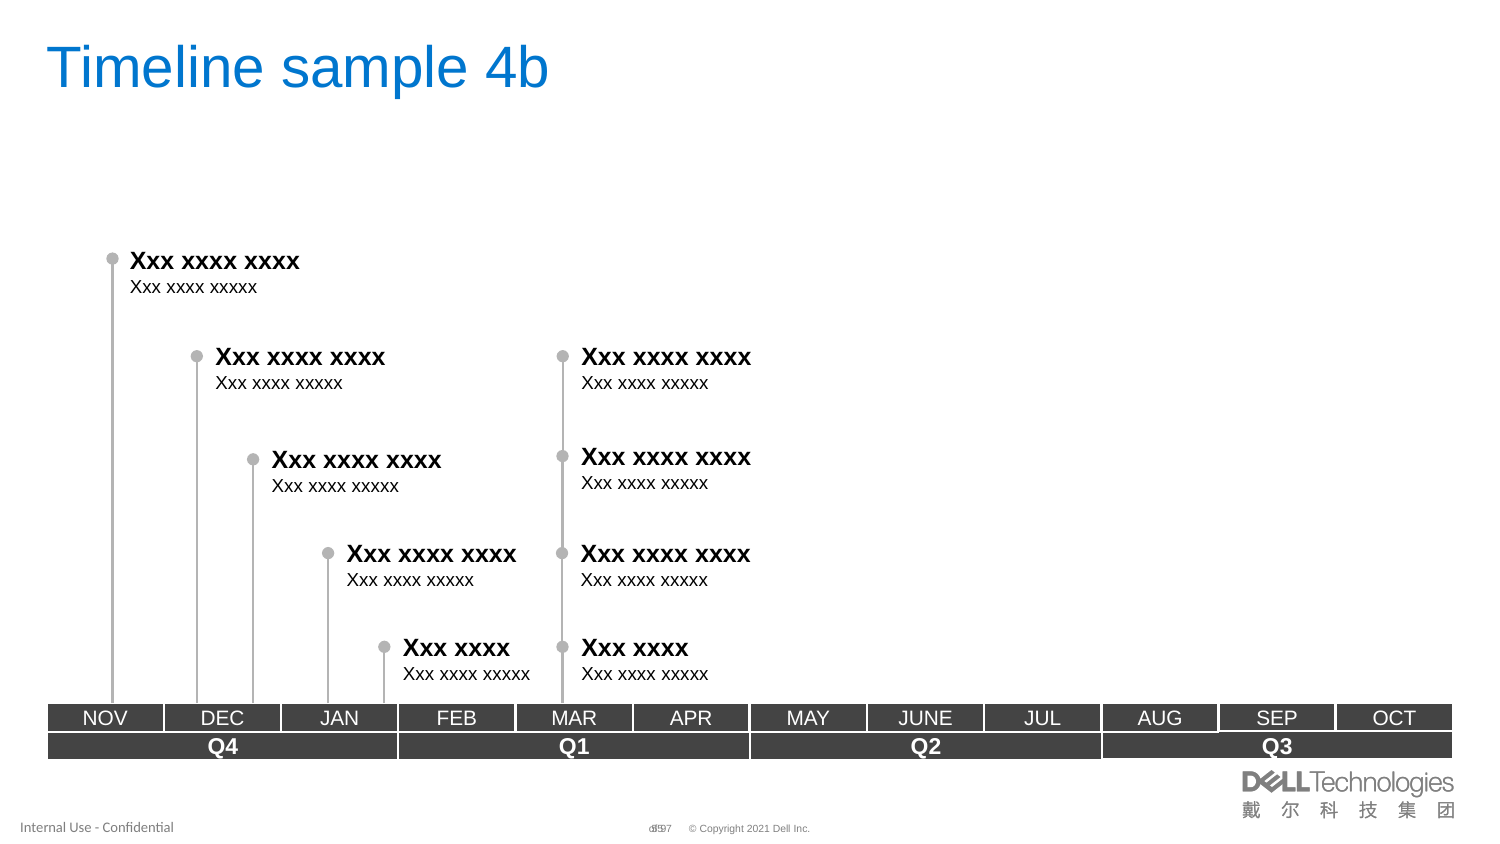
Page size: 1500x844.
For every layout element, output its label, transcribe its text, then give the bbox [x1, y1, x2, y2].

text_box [46, 703, 1454, 760]
text_box Xxx xxxx Xxx xxxx xxxxx [581, 631, 709, 684]
text_box Xxx xxxx Xxx xxxx xxxxx [402, 631, 531, 684]
text_box Xxx xxxx xxxx Xxx xxxx xxxxx [271, 443, 443, 497]
text_box Xxx xxxx xxxx Xxx xxxx xxxxx [580, 537, 752, 591]
title Timeline sample 4b [46, 37, 1454, 102]
text_box Xxx xxxx xxxx Xxx xxxx xxxxx [215, 340, 387, 394]
text_box Xxx xxxx xxxx Xxx xxxx xxxxx [581, 440, 752, 494]
picture [1153, 769, 1500, 820]
text_box Xxx xxxx xxxx Xxx xxxx xxxxx [346, 537, 518, 591]
text_box Xxx xxxx xxxx Xxx xxxx xxxxx [581, 340, 753, 394]
text_box Xxx xxxx xxxx Xxx xxxx xxxxx [129, 244, 301, 297]
